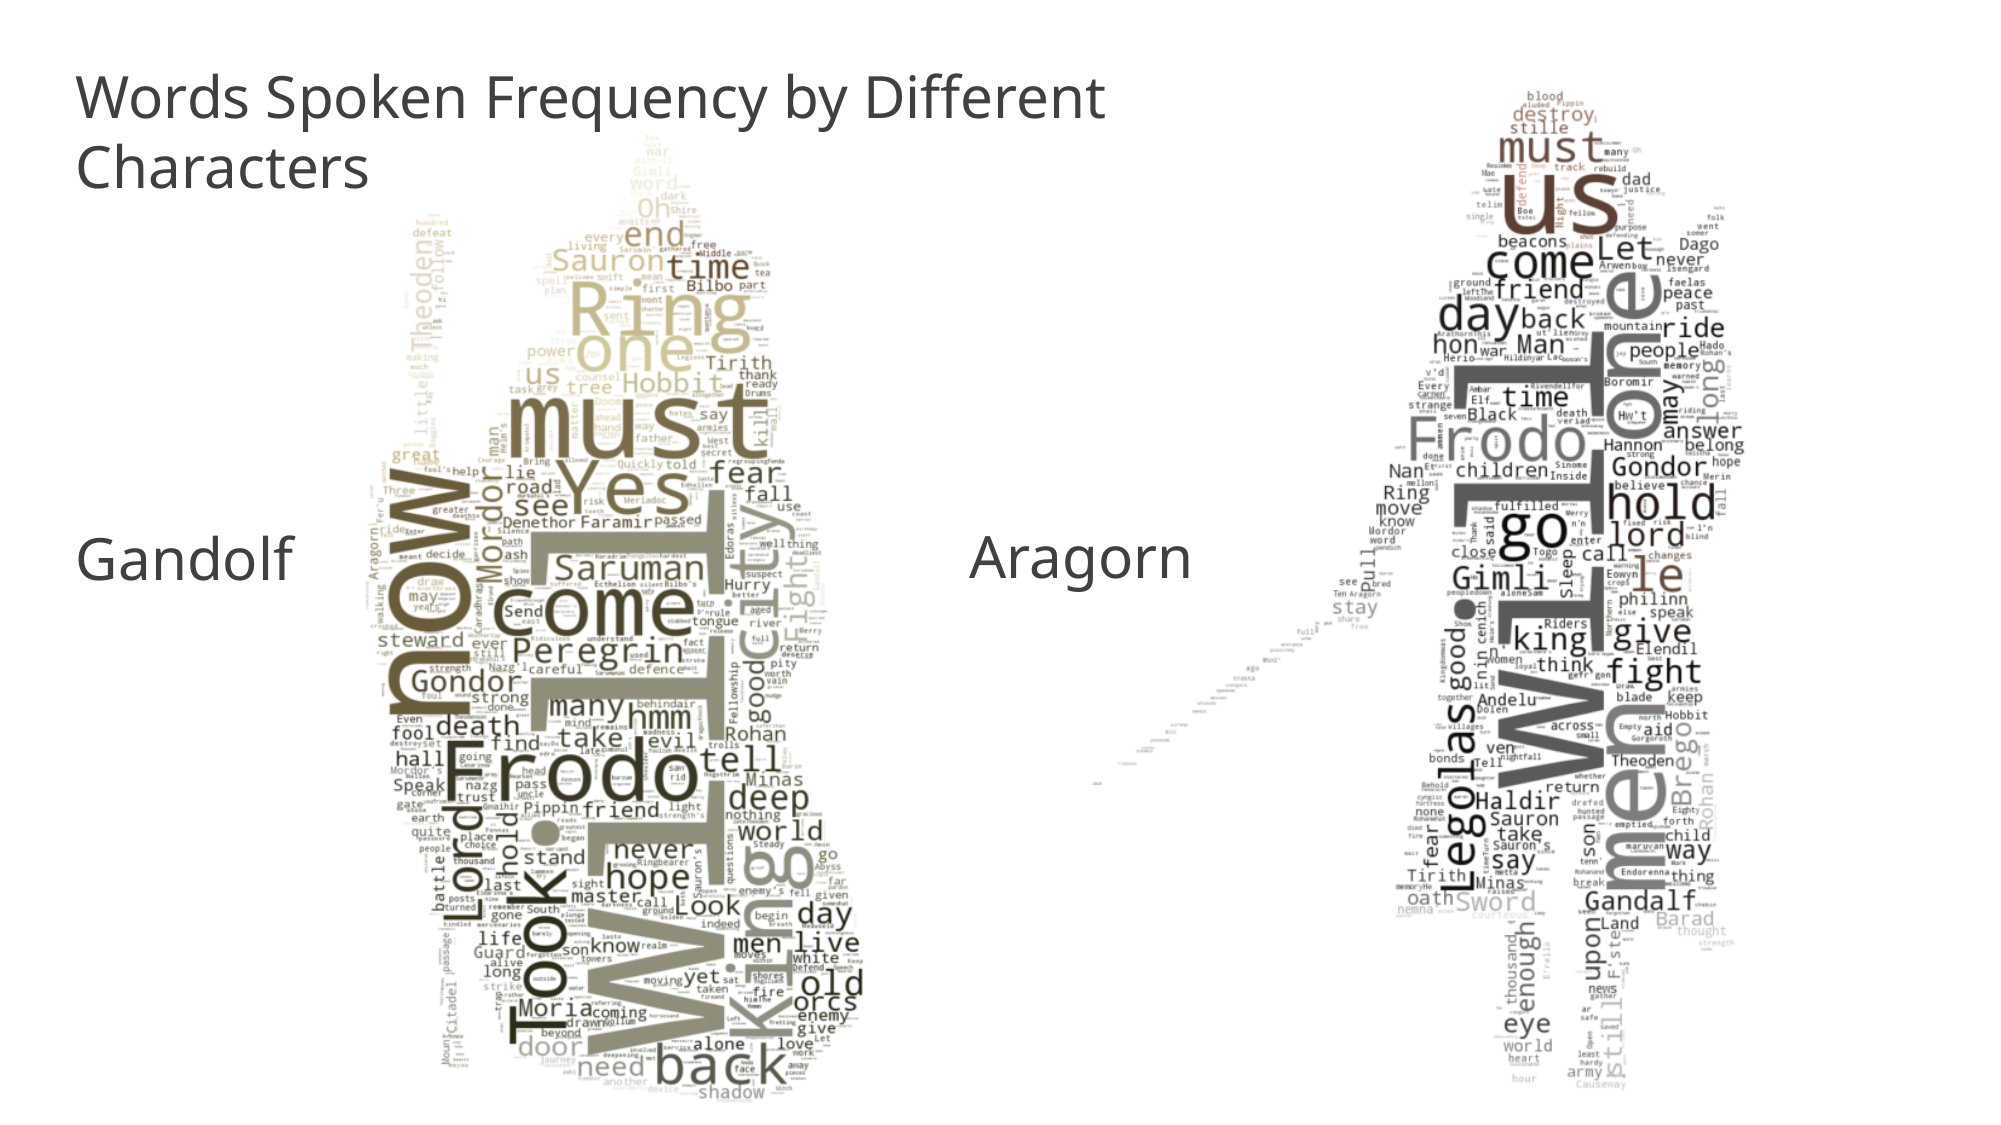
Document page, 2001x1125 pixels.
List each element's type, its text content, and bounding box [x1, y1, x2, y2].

text_box Gandolf [61, 514, 279, 600]
picture [279, 54, 1886, 1125]
text_box Words Spoken Frequency by Different Characters [61, 53, 1286, 208]
